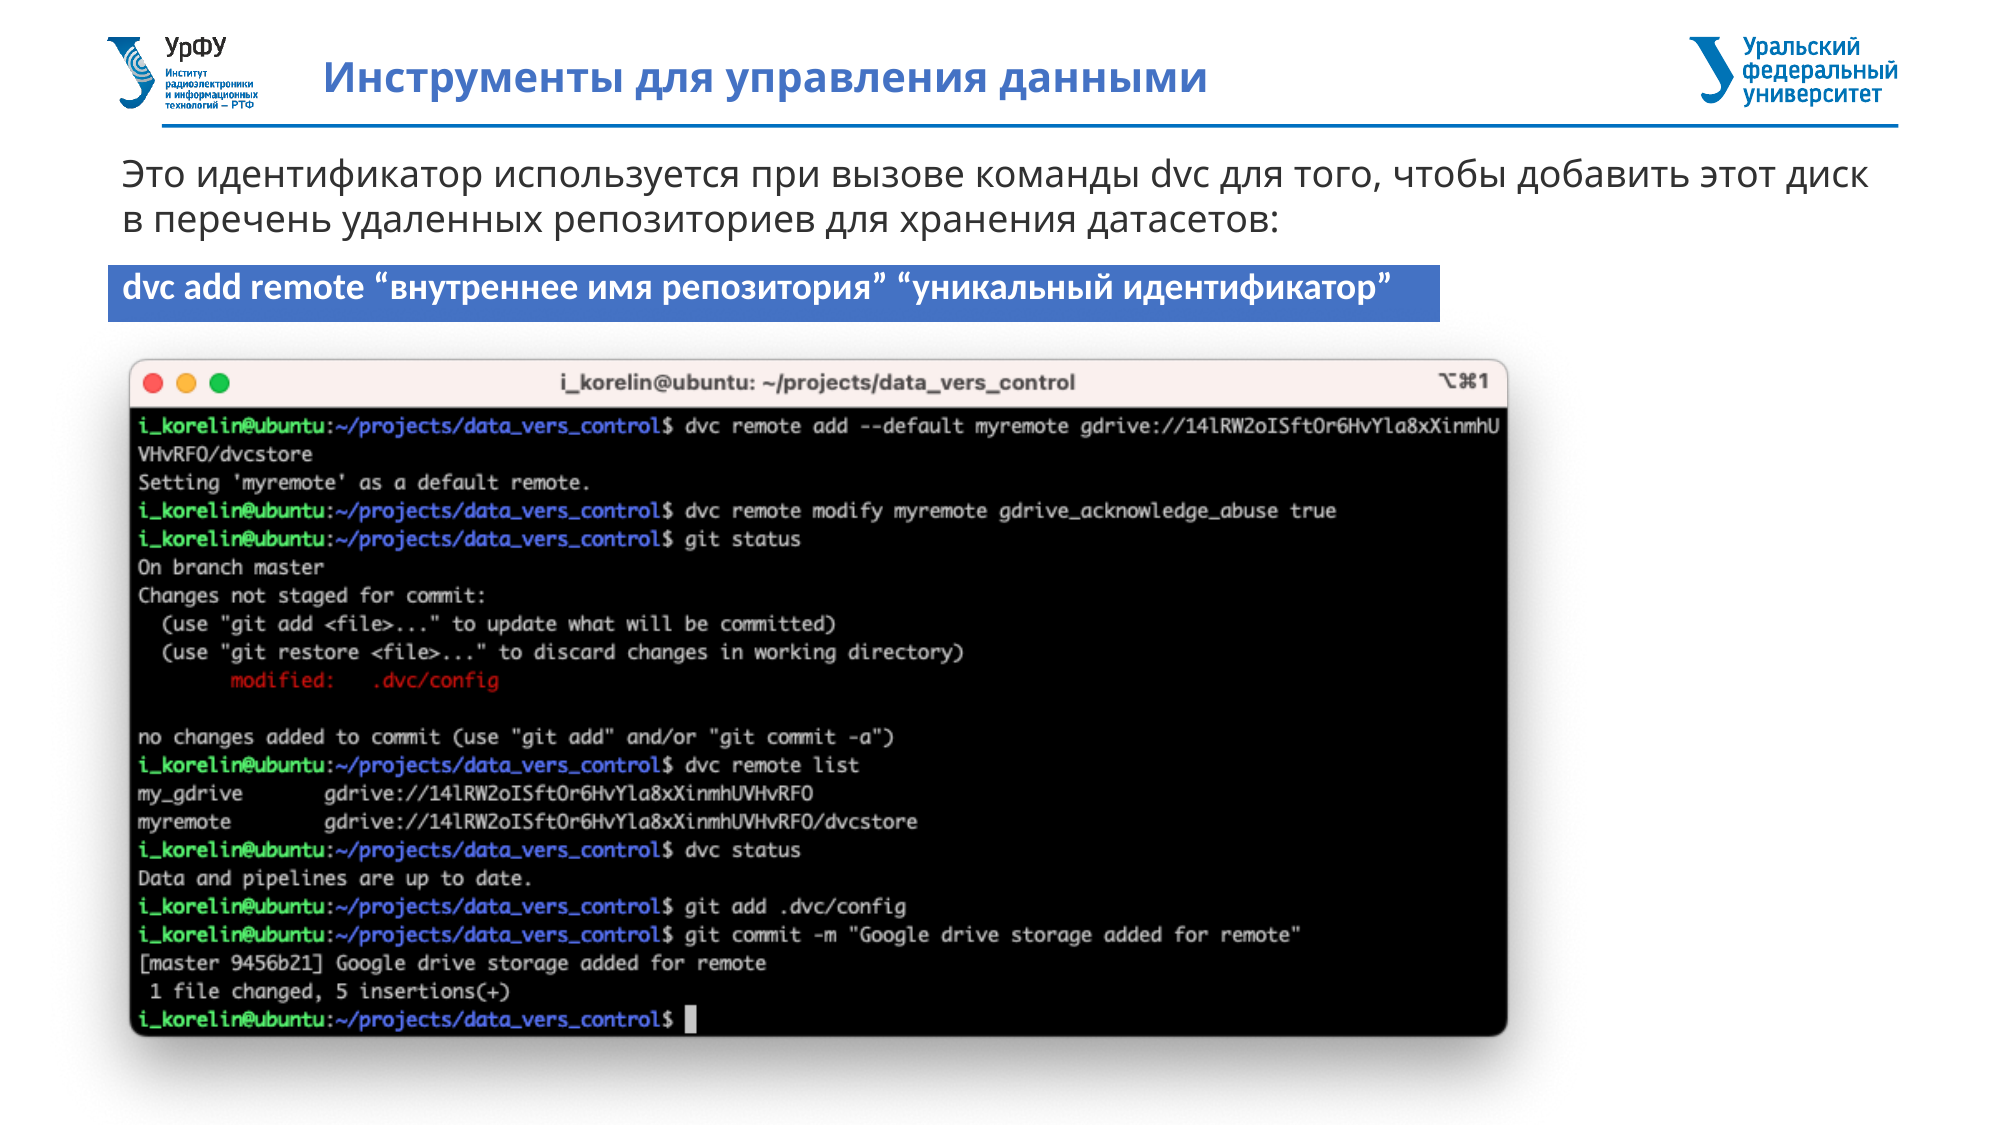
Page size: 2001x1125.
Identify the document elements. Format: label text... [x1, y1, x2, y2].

table_header dvc add remote “внутреннее имя репозитория” “уникальный идентификатор” [108, 265, 1440, 297]
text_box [1687, 35, 1899, 109]
text_box [161, 123, 1899, 129]
picture [37, 297, 1601, 1125]
text_box Инструменты для управления данными [307, 43, 1687, 108]
picture [107, 37, 258, 109]
text_box Это идентификатор используется при вызове команды dvc для того, чтобы добавить этот диск в перечень удаленных репозиториев для хранения датасетов: [107, 142, 1899, 248]
